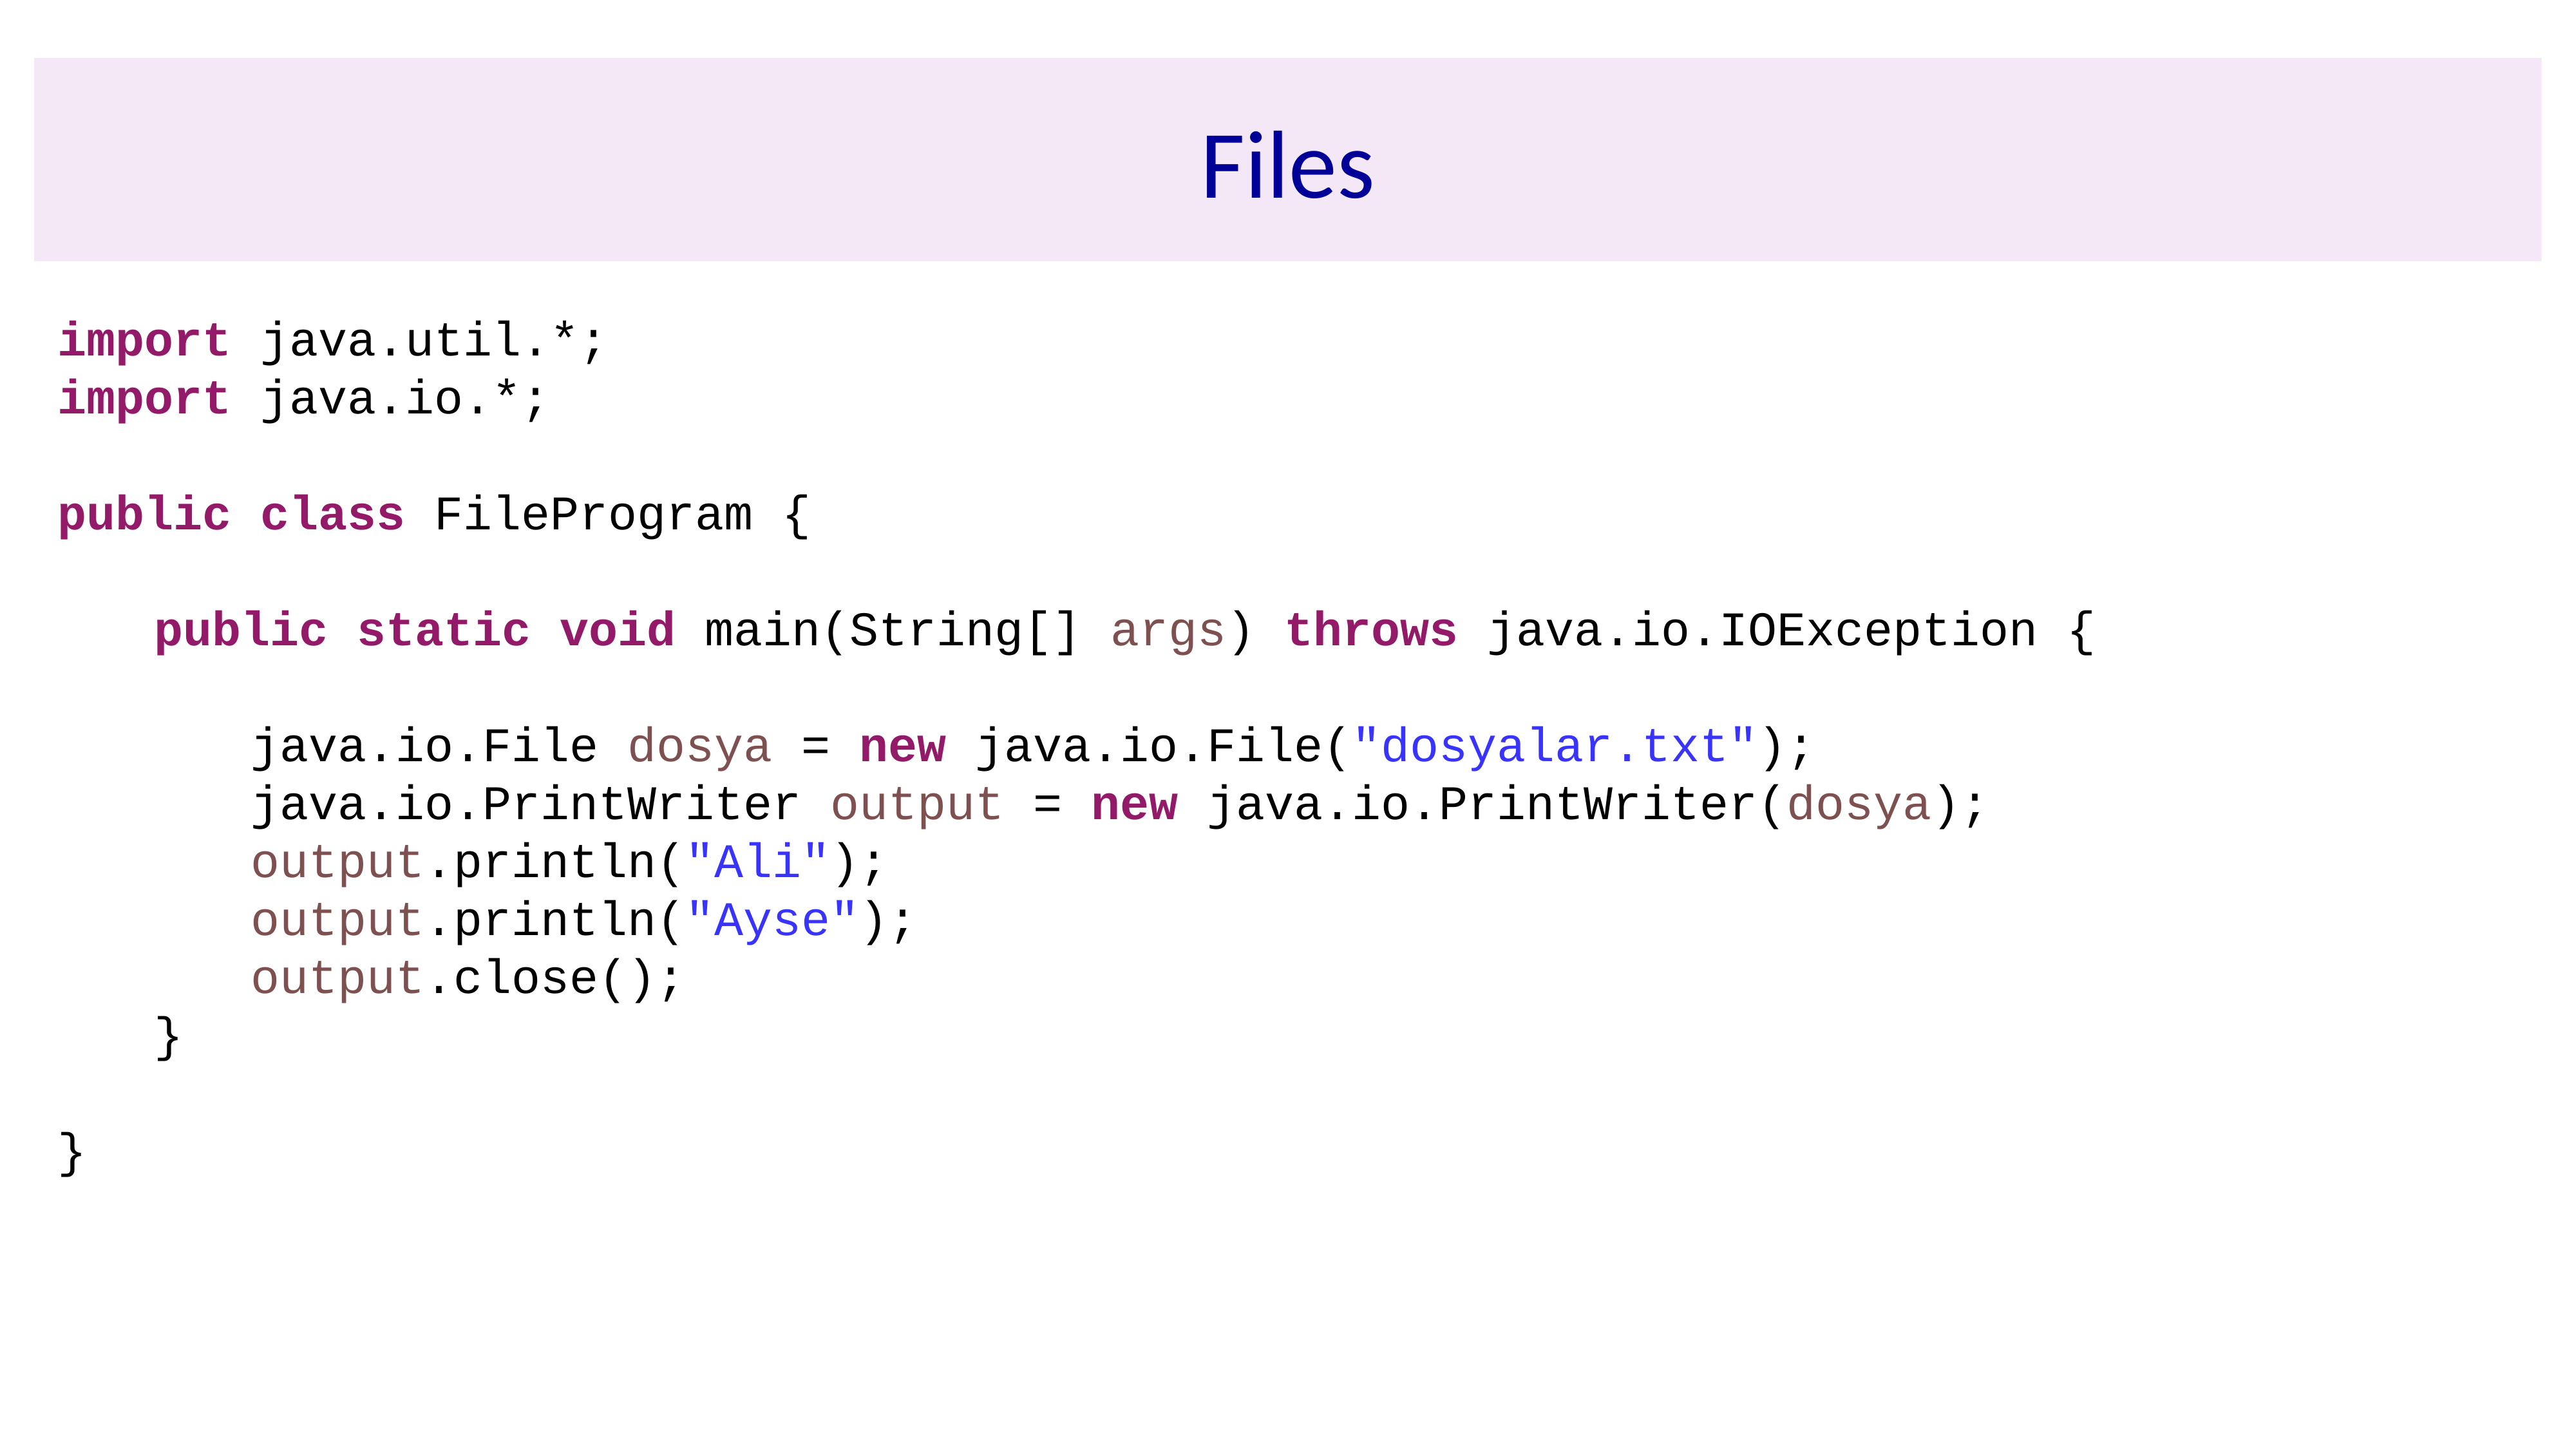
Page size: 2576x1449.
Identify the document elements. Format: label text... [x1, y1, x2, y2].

title Files [34, 58, 2542, 261]
list import java.util.*; import java.io.*; public class FileProgram { public static void main(String[] args) throws java.io.IOException { java.io.File dosya = new java.io.File("dosyalar.txt"); java.io.PrintWriter output = new java.io.PrintWriter(dosya); output.println("Ali"); output.println("Ayse"); output.close(); } } [48, 298, 2539, 1409]
